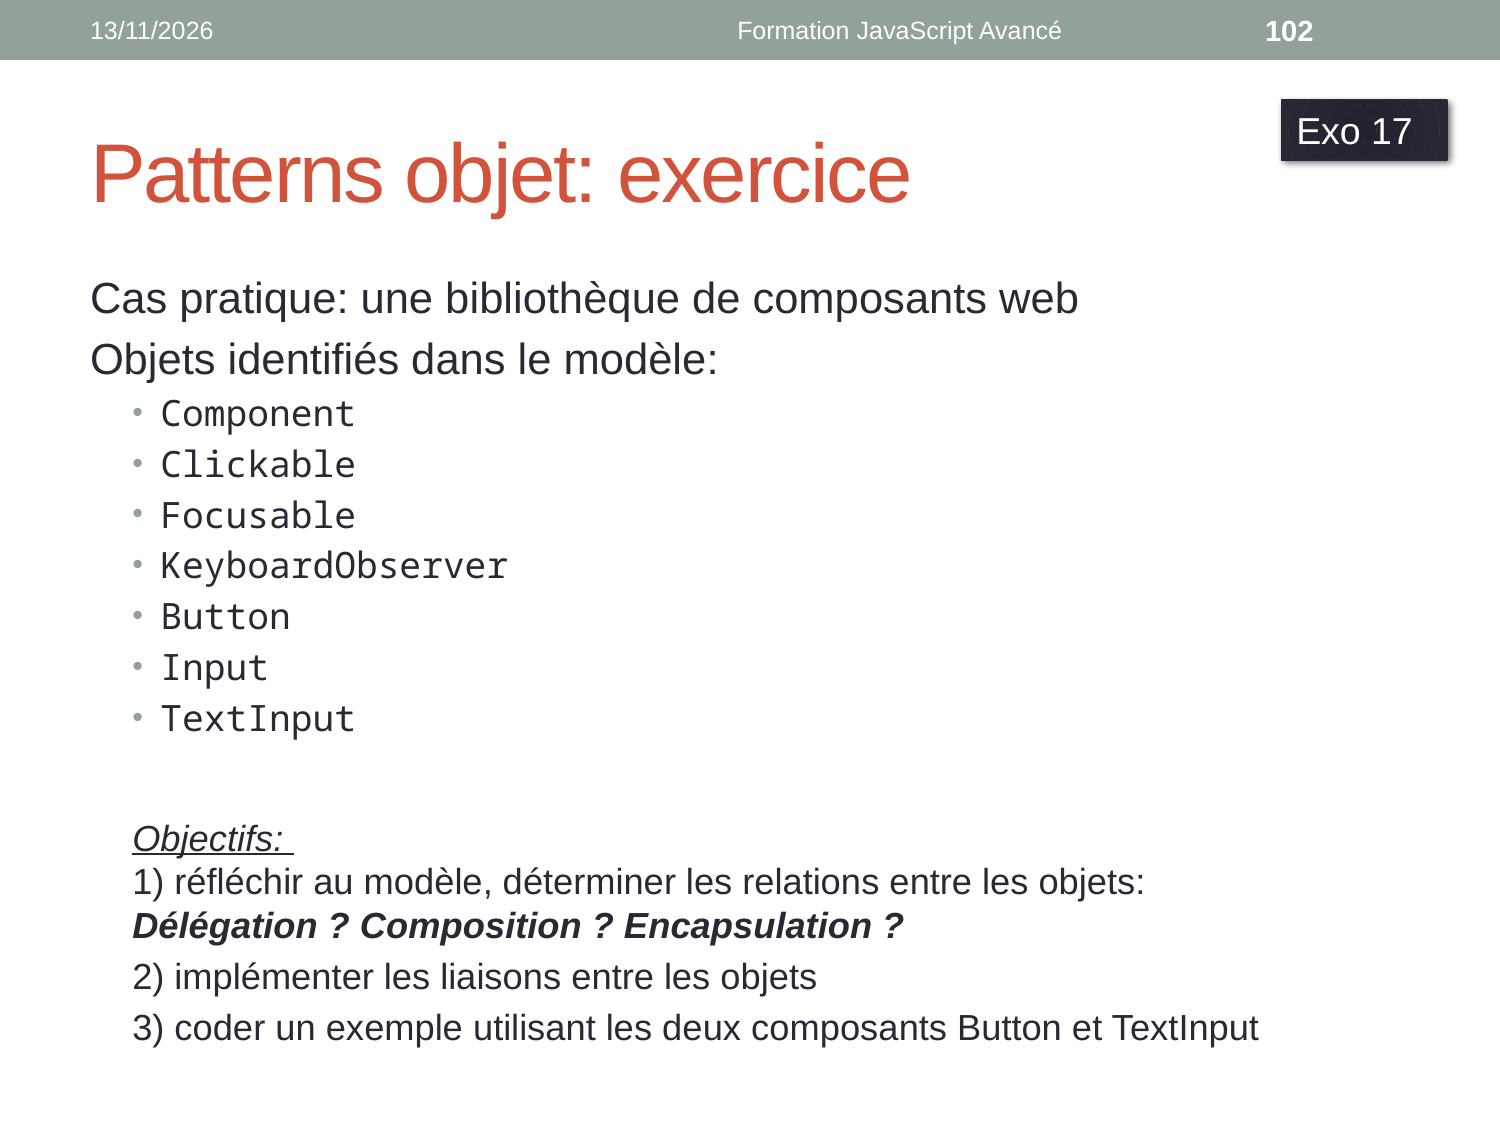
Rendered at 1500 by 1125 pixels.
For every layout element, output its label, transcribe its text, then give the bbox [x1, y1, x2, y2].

list Cas pratique: une bibliothèque de composants web Objets identifiés dans le modèle: Component Clickable Focusable KeyboardObserver Button Input TextInput Objectifs: 1) réfléchir au modèle, déterminer les relations entre les objets: Délégation ? Composition ? Encapsulation ? 2) implémenter les liaisons entre les objets 3) coder un exemple utilisant les deux composants Button et TextInput [75, 262, 1425, 1063]
text_box Exo 17 [1281, 99, 1448, 161]
title Patterns objet: exercice [75, 87, 1425, 250]
footer Formation JavaScript Avancé [562, 3, 1238, 57]
slide_number 102 [1250, 3, 1425, 57]
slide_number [75, 3, 550, 57]
